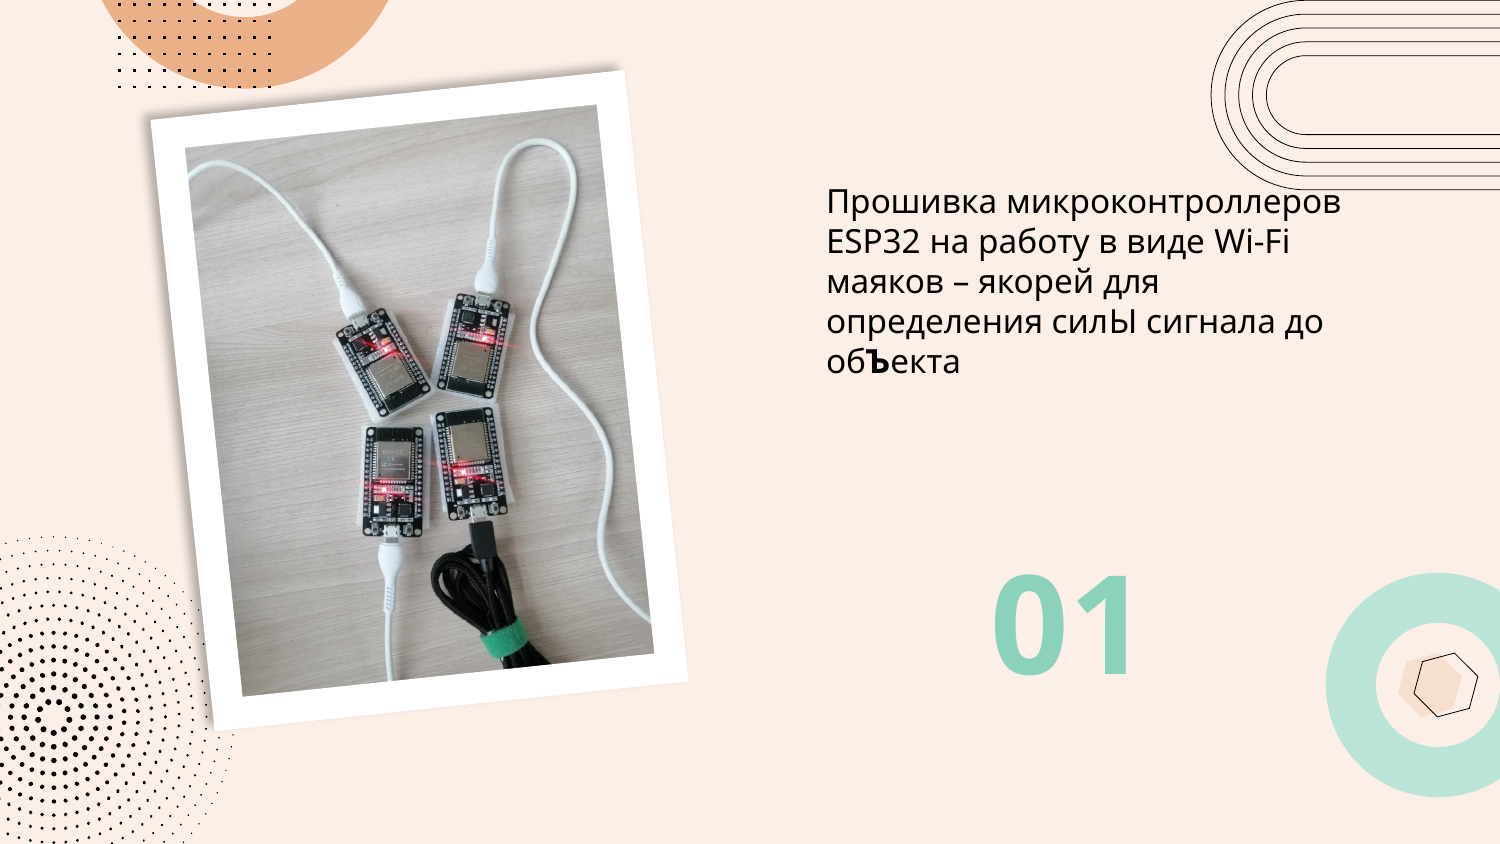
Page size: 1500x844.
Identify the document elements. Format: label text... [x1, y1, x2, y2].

picture [185, 106, 654, 696]
title 01 [885, 399, 1254, 718]
text_box Прошивка микроконтроллеров ESP32 на работу в виде Wi-Fi маяков – якорей для определения силЫ сигнала до обЪекта [811, 172, 1371, 387]
